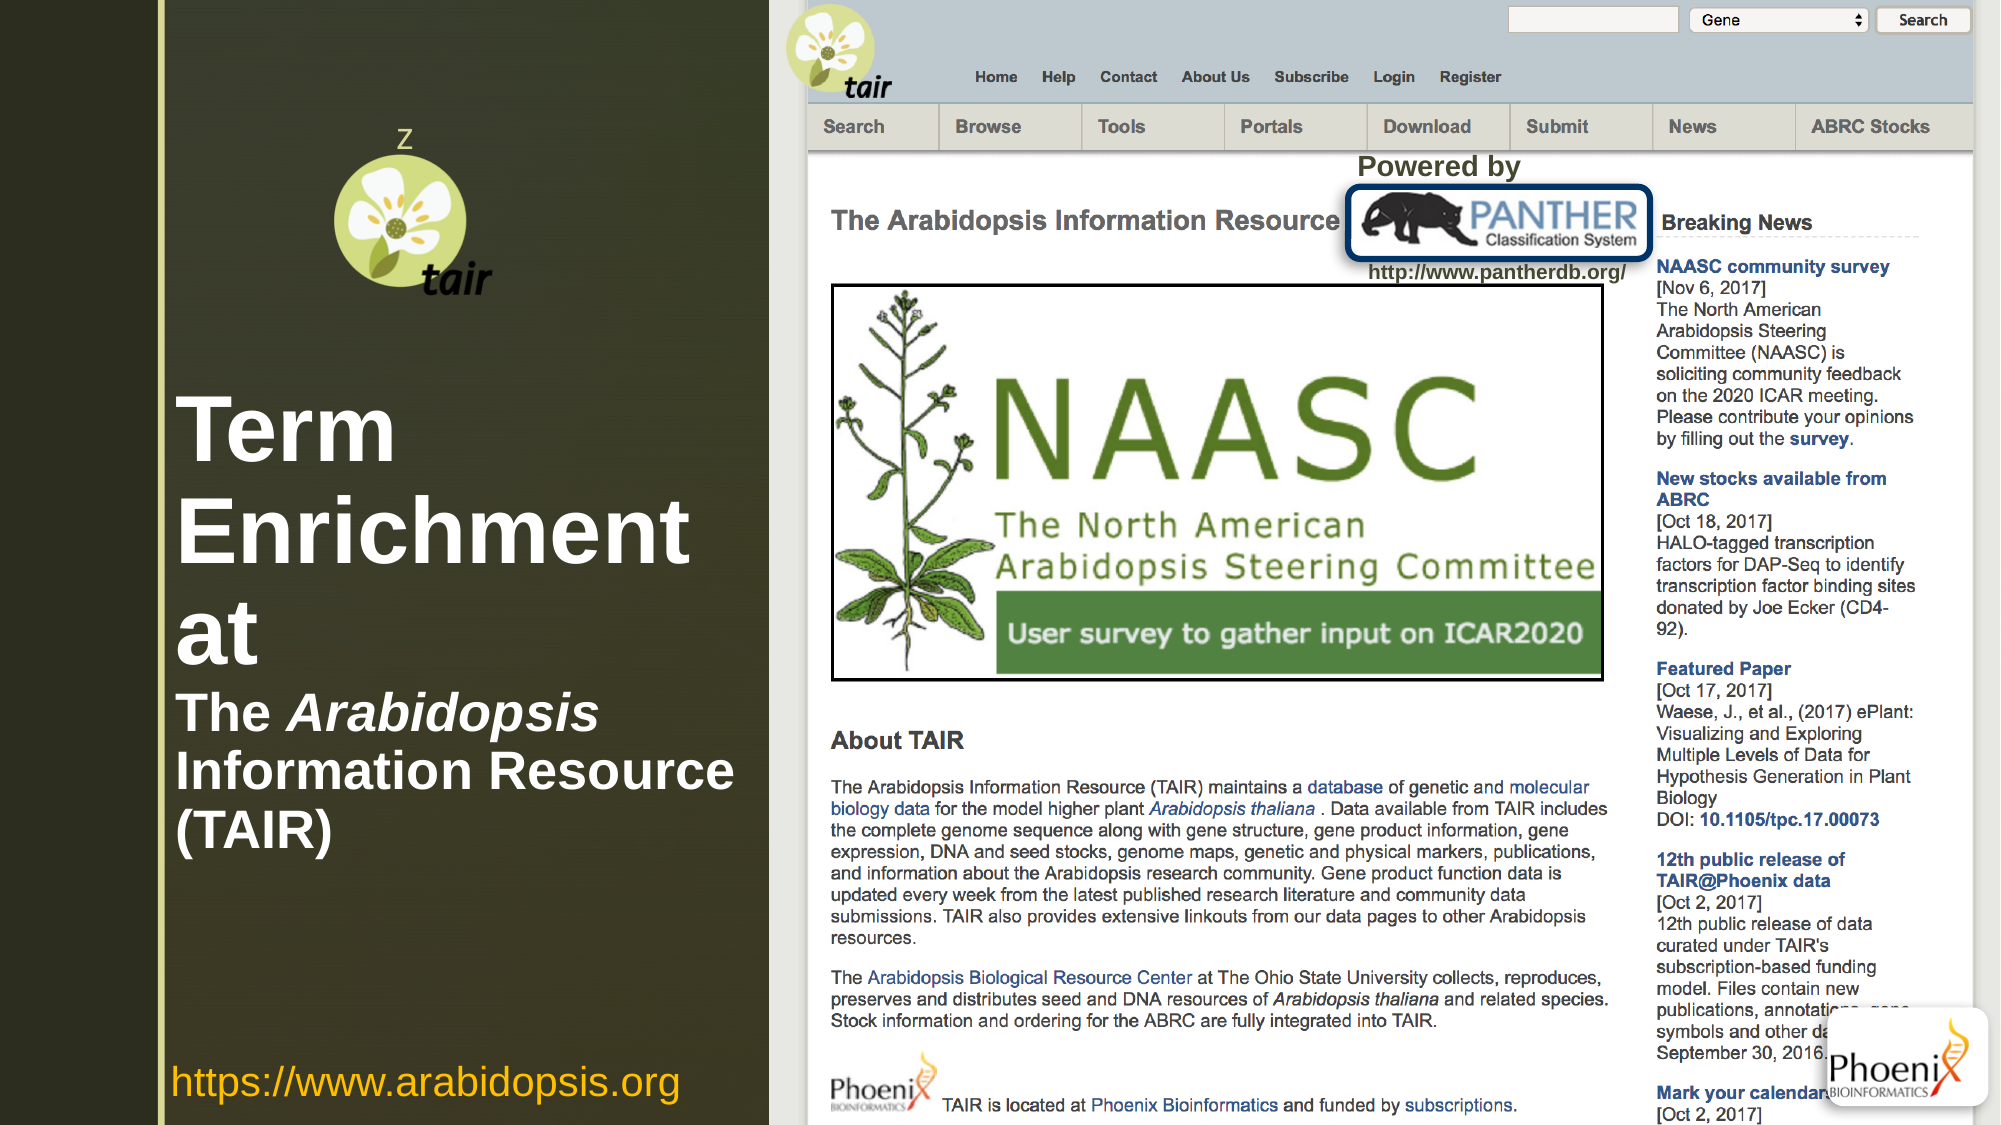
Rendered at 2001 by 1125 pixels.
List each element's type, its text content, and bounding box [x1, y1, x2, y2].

picture [330, 149, 496, 301]
text_box https://www.arabidopsis.org [143, 1046, 709, 1112]
title Term Enrichment at The Arabidopsis Information Resource (TAIR) [160, 373, 768, 910]
picture [768, 0, 2001, 1125]
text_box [1296, 139, 1698, 293]
